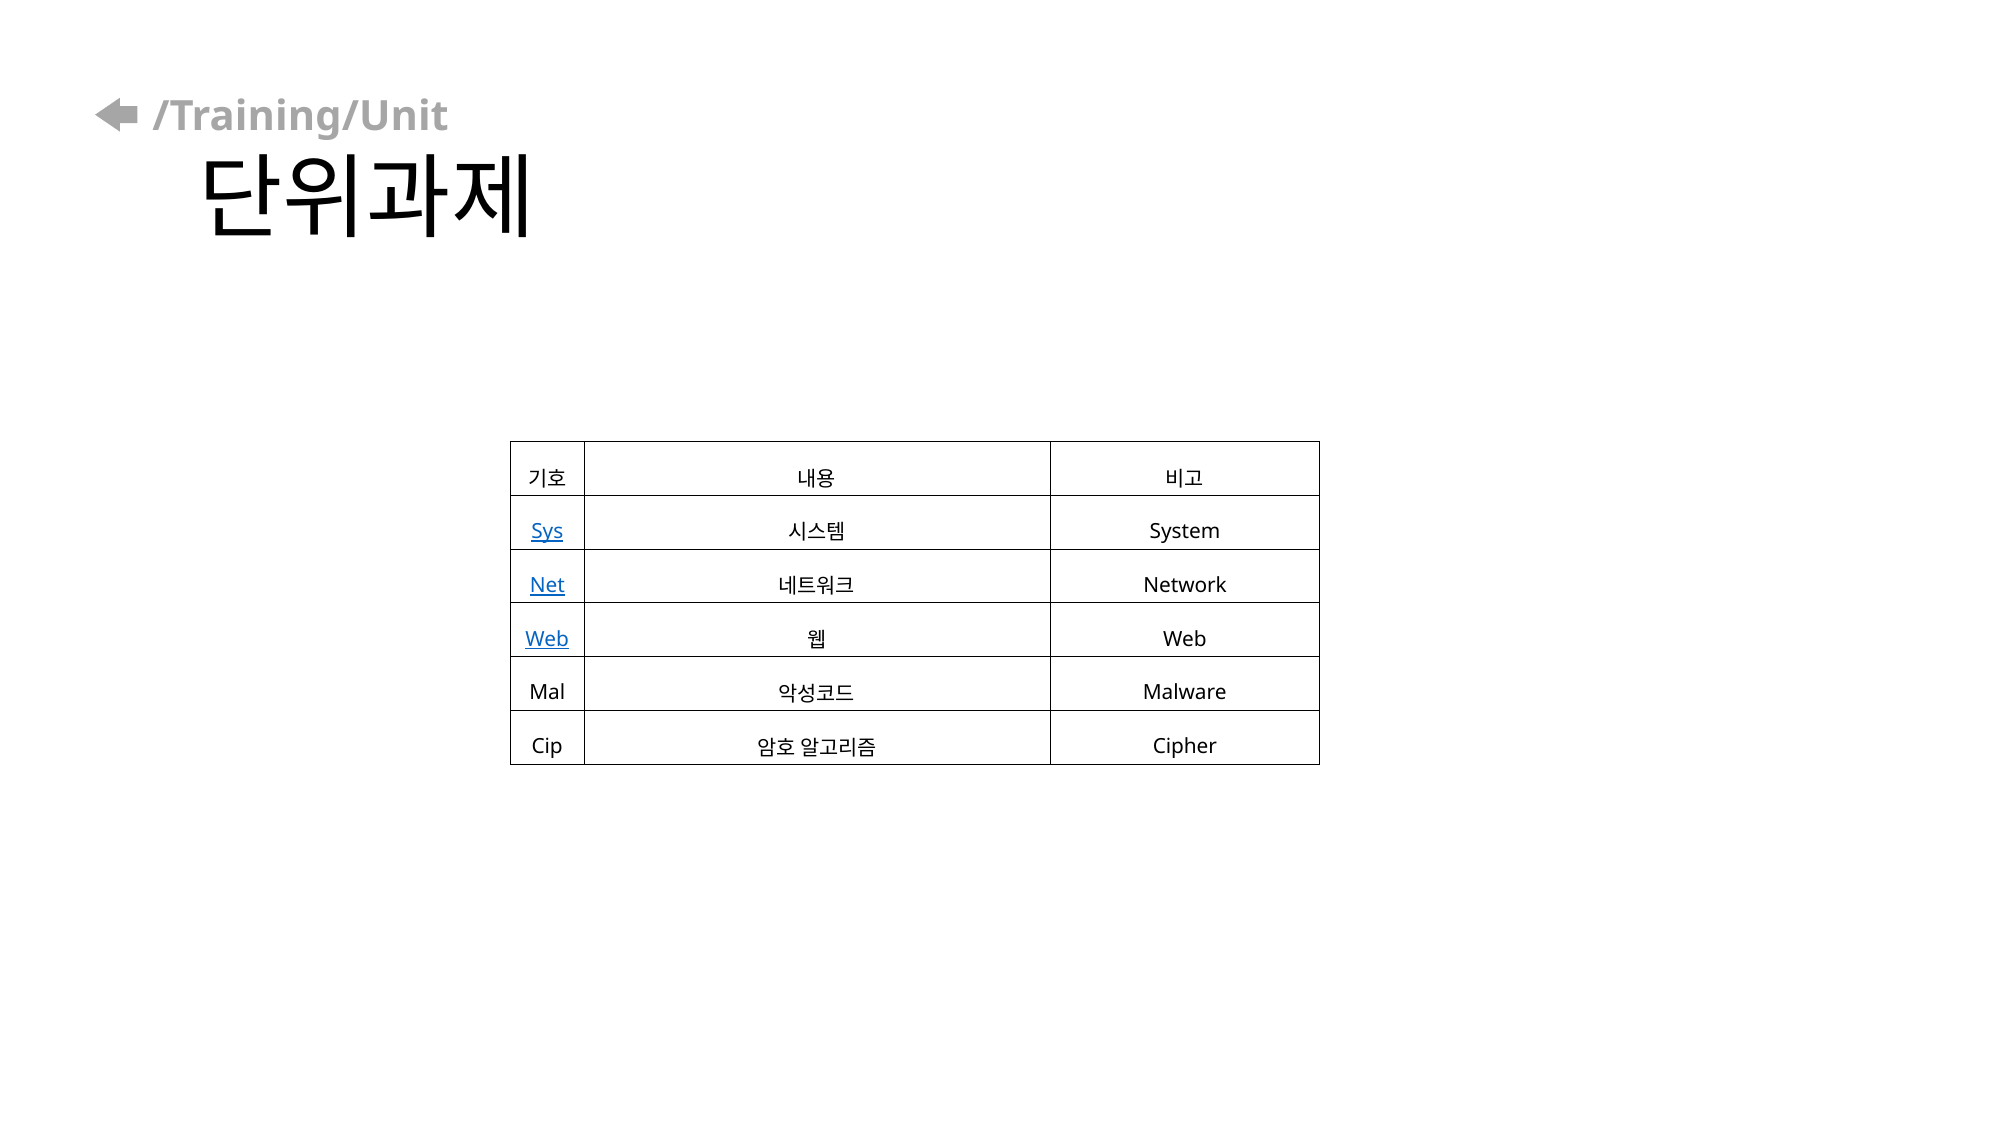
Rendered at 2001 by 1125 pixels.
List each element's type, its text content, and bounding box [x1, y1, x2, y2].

table_cell System [1051, 496, 1319, 549]
table_cell Sys [511, 496, 584, 549]
table_cell Cipher [1051, 711, 1319, 764]
table_cell 악성코드 [585, 657, 1050, 710]
table_cell Web [1051, 603, 1319, 656]
title /Training/Unit 단위과제 [137, 59, 1863, 278]
table_cell Cip [511, 711, 584, 764]
table_cell Net [511, 550, 584, 602]
table_header 내용 [585, 442, 1050, 495]
table_header 기호 [511, 442, 584, 495]
table_cell Web [511, 603, 584, 656]
table_cell Malware [1051, 657, 1319, 710]
table_cell 네트워크 [585, 550, 1050, 602]
table_cell 암호 알고리즘 [585, 711, 1050, 764]
table_cell Mal [511, 657, 584, 710]
table_cell 웹 [585, 603, 1050, 656]
table_cell Network [1051, 550, 1319, 602]
table_cell 시스템 [585, 496, 1050, 549]
text_box [93, 95, 139, 134]
table_header 비고 [1051, 442, 1319, 495]
